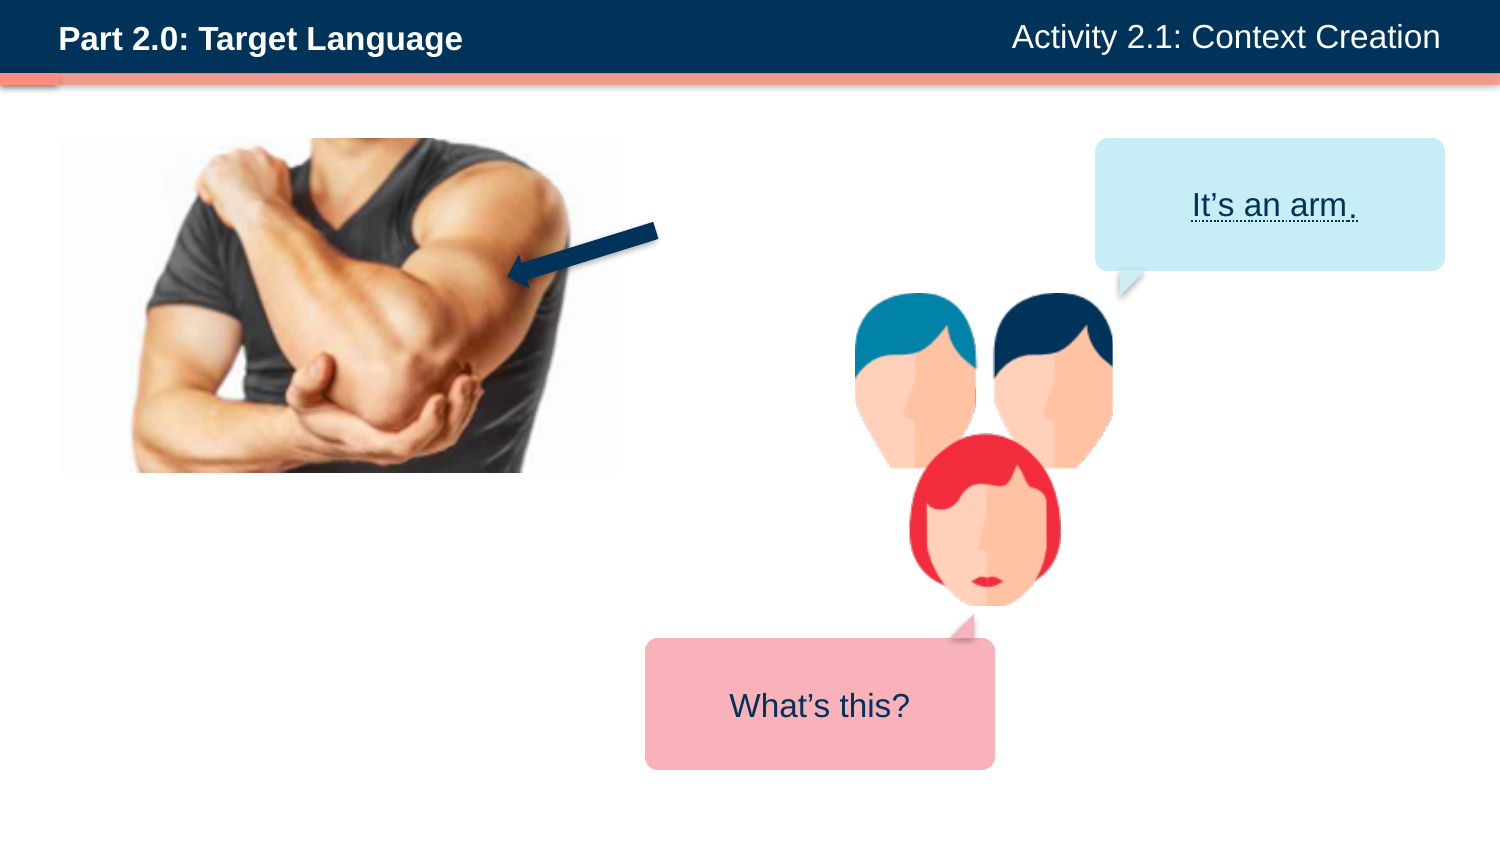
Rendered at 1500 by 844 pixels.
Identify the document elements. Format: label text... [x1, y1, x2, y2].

picture [58, 138, 618, 473]
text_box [657, 614, 982, 758]
text_box [0, 0, 1500, 72]
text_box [1107, 151, 1432, 295]
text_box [0, 72, 1500, 86]
text_box Activity 2.1: Context Creation [910, 15, 1442, 59]
picture [854, 293, 1113, 606]
text_box [621, 221, 660, 252]
picture [854, 293, 913, 348]
text_box Part 2.0: Target Language [58, 17, 907, 58]
